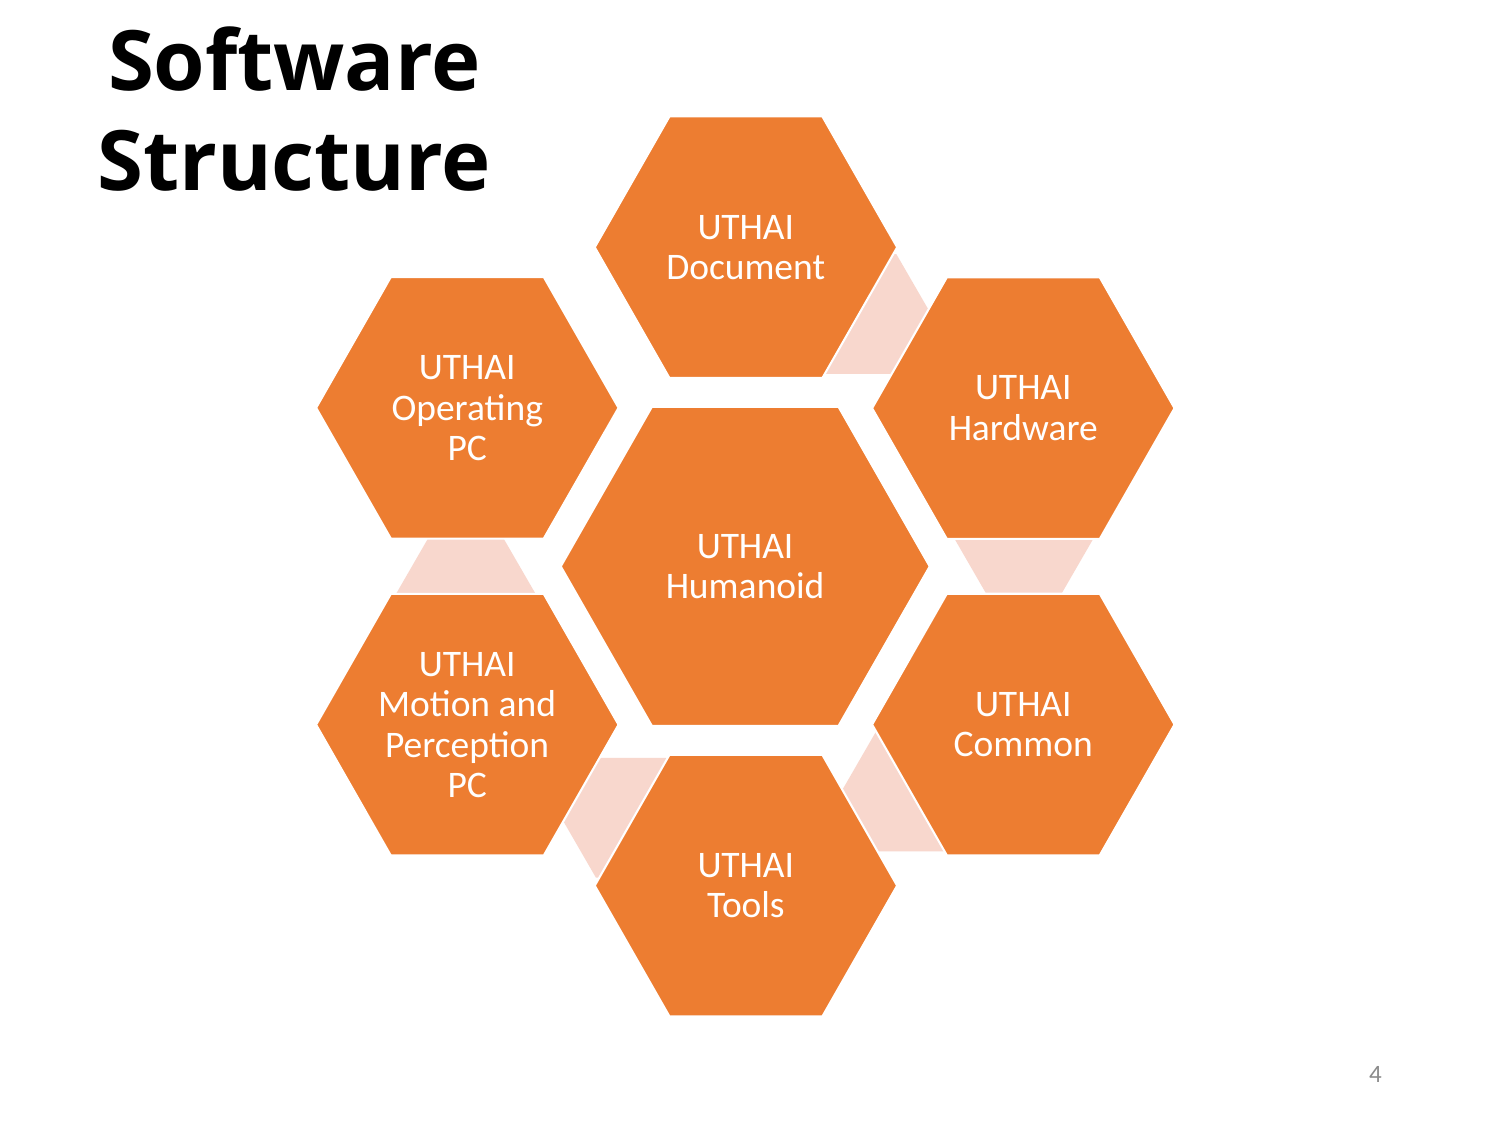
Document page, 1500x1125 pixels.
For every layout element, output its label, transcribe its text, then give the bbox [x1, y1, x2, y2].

text_box Software Structure [0, 0, 590, 215]
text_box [115, 116, 1376, 1017]
slide_number 4 [1059, 1042, 1397, 1103]
